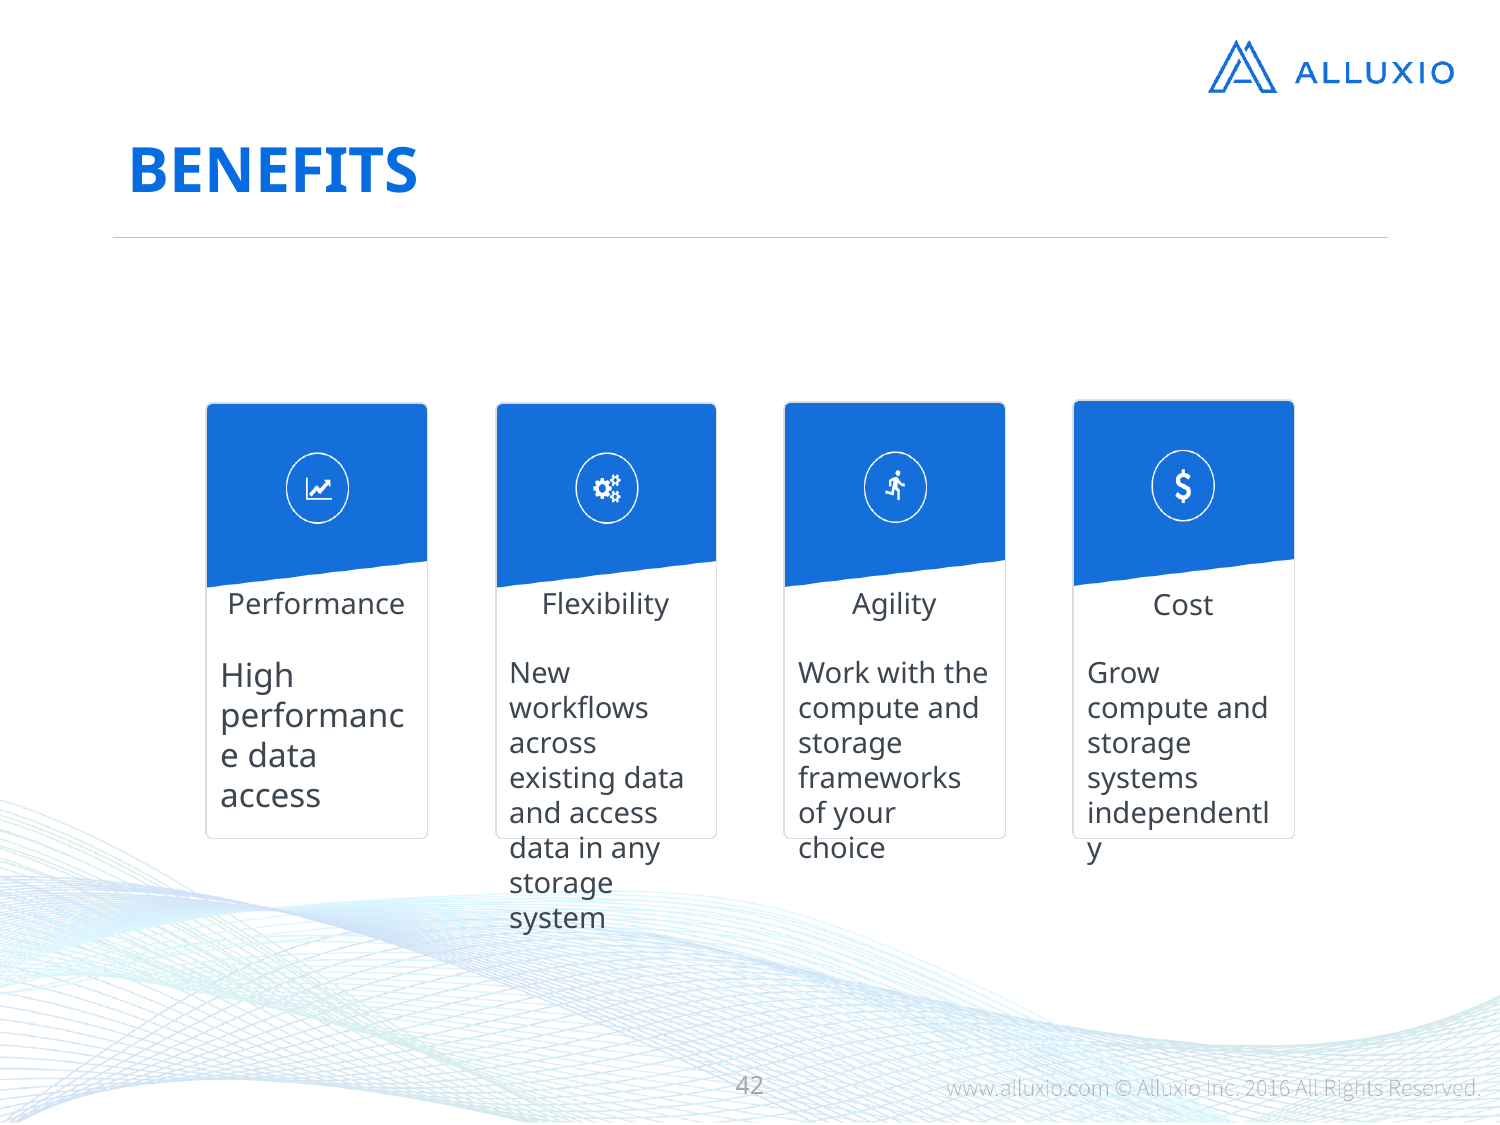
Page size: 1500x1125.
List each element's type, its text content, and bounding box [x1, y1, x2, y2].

title BENEFITS [112, 12, 1388, 213]
slide_number 42 [668, 1062, 832, 1103]
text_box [494, 402, 717, 840]
picture [0, 0, 1500, 1125]
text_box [783, 401, 1006, 840]
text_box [1071, 399, 1295, 840]
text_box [205, 401, 428, 840]
